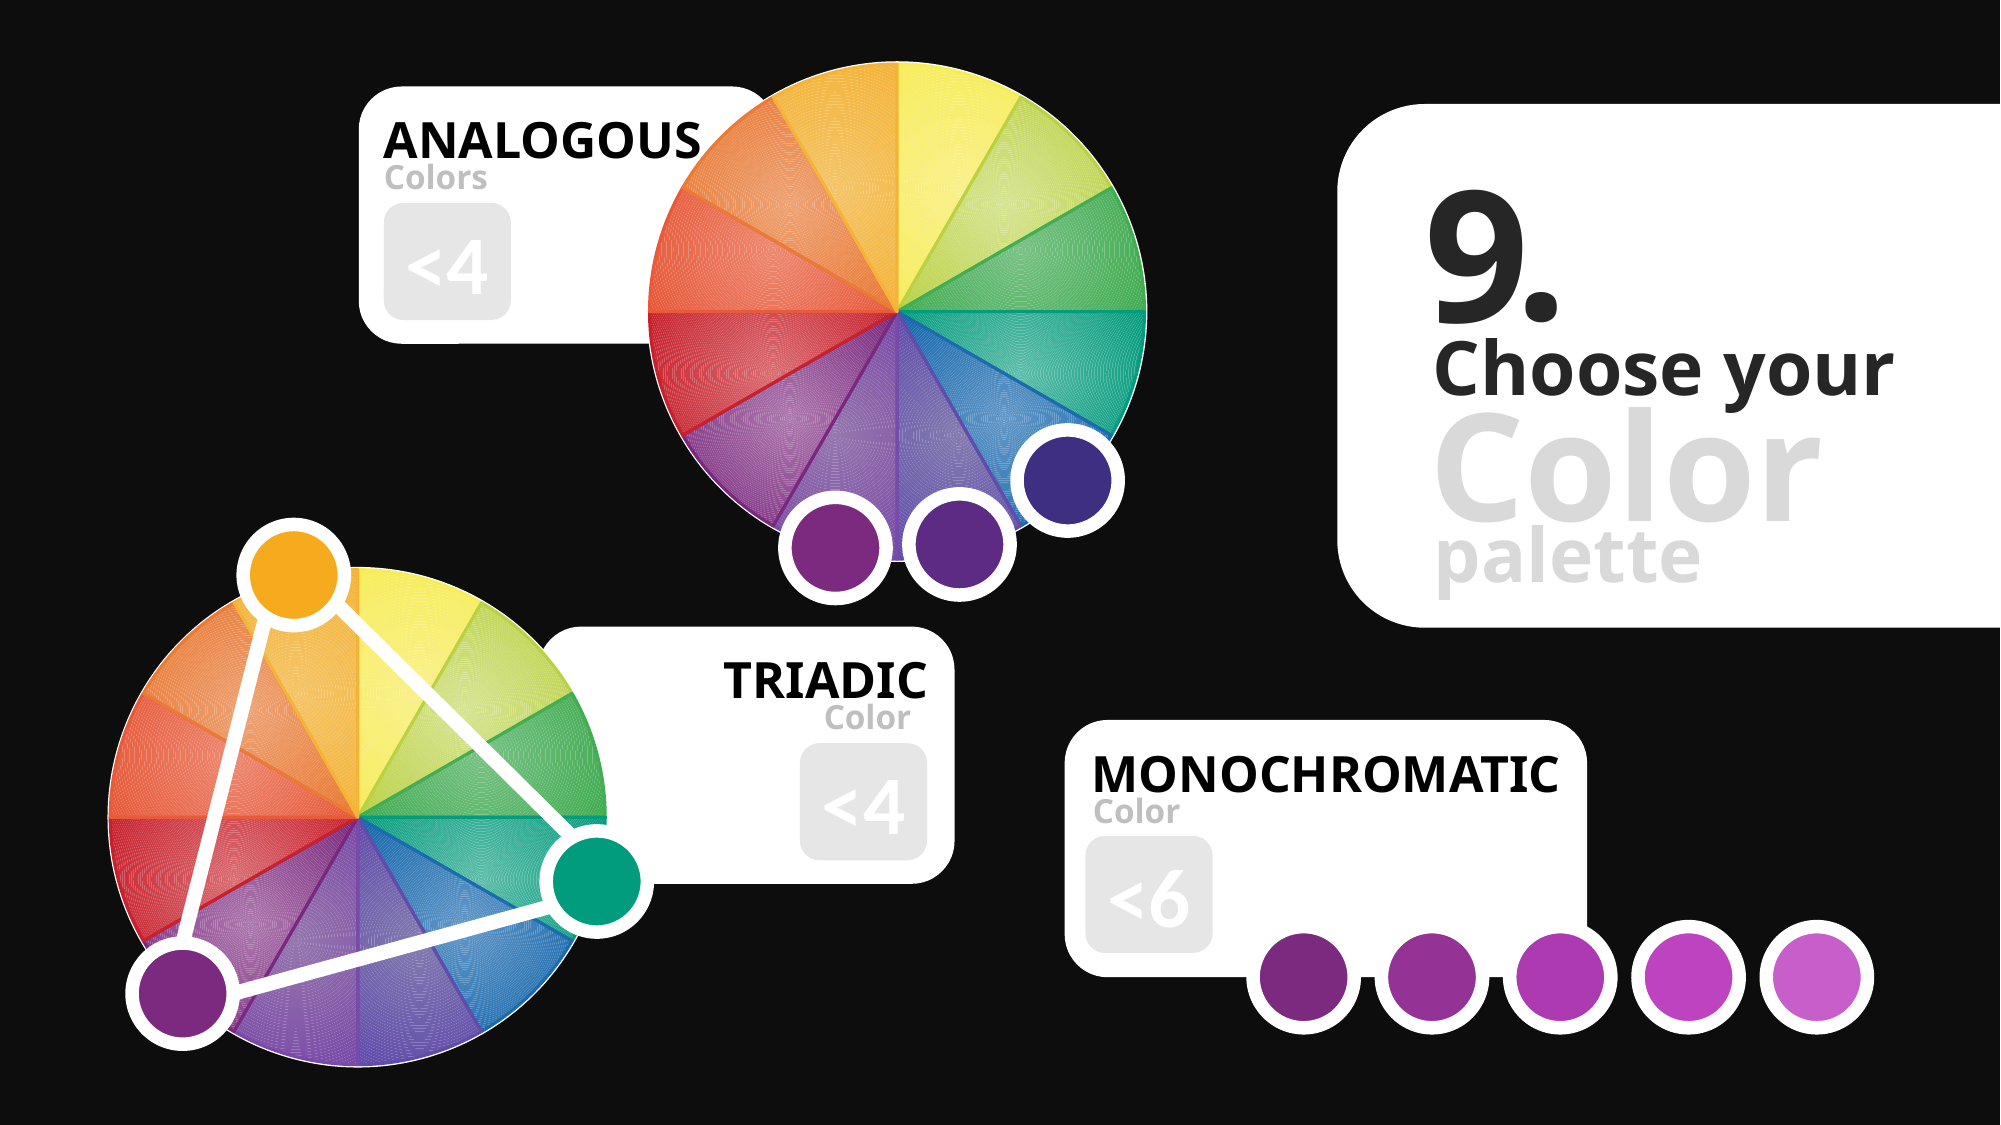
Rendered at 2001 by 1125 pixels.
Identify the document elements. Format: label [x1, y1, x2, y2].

text_box [0, 524, 955, 1076]
text_box [335, 603, 573, 838]
text_box [358, 53, 1284, 599]
text_box [233, 905, 553, 994]
text_box [1064, 719, 1868, 1028]
text_box [1337, 103, 2000, 628]
text_box [182, 616, 266, 943]
